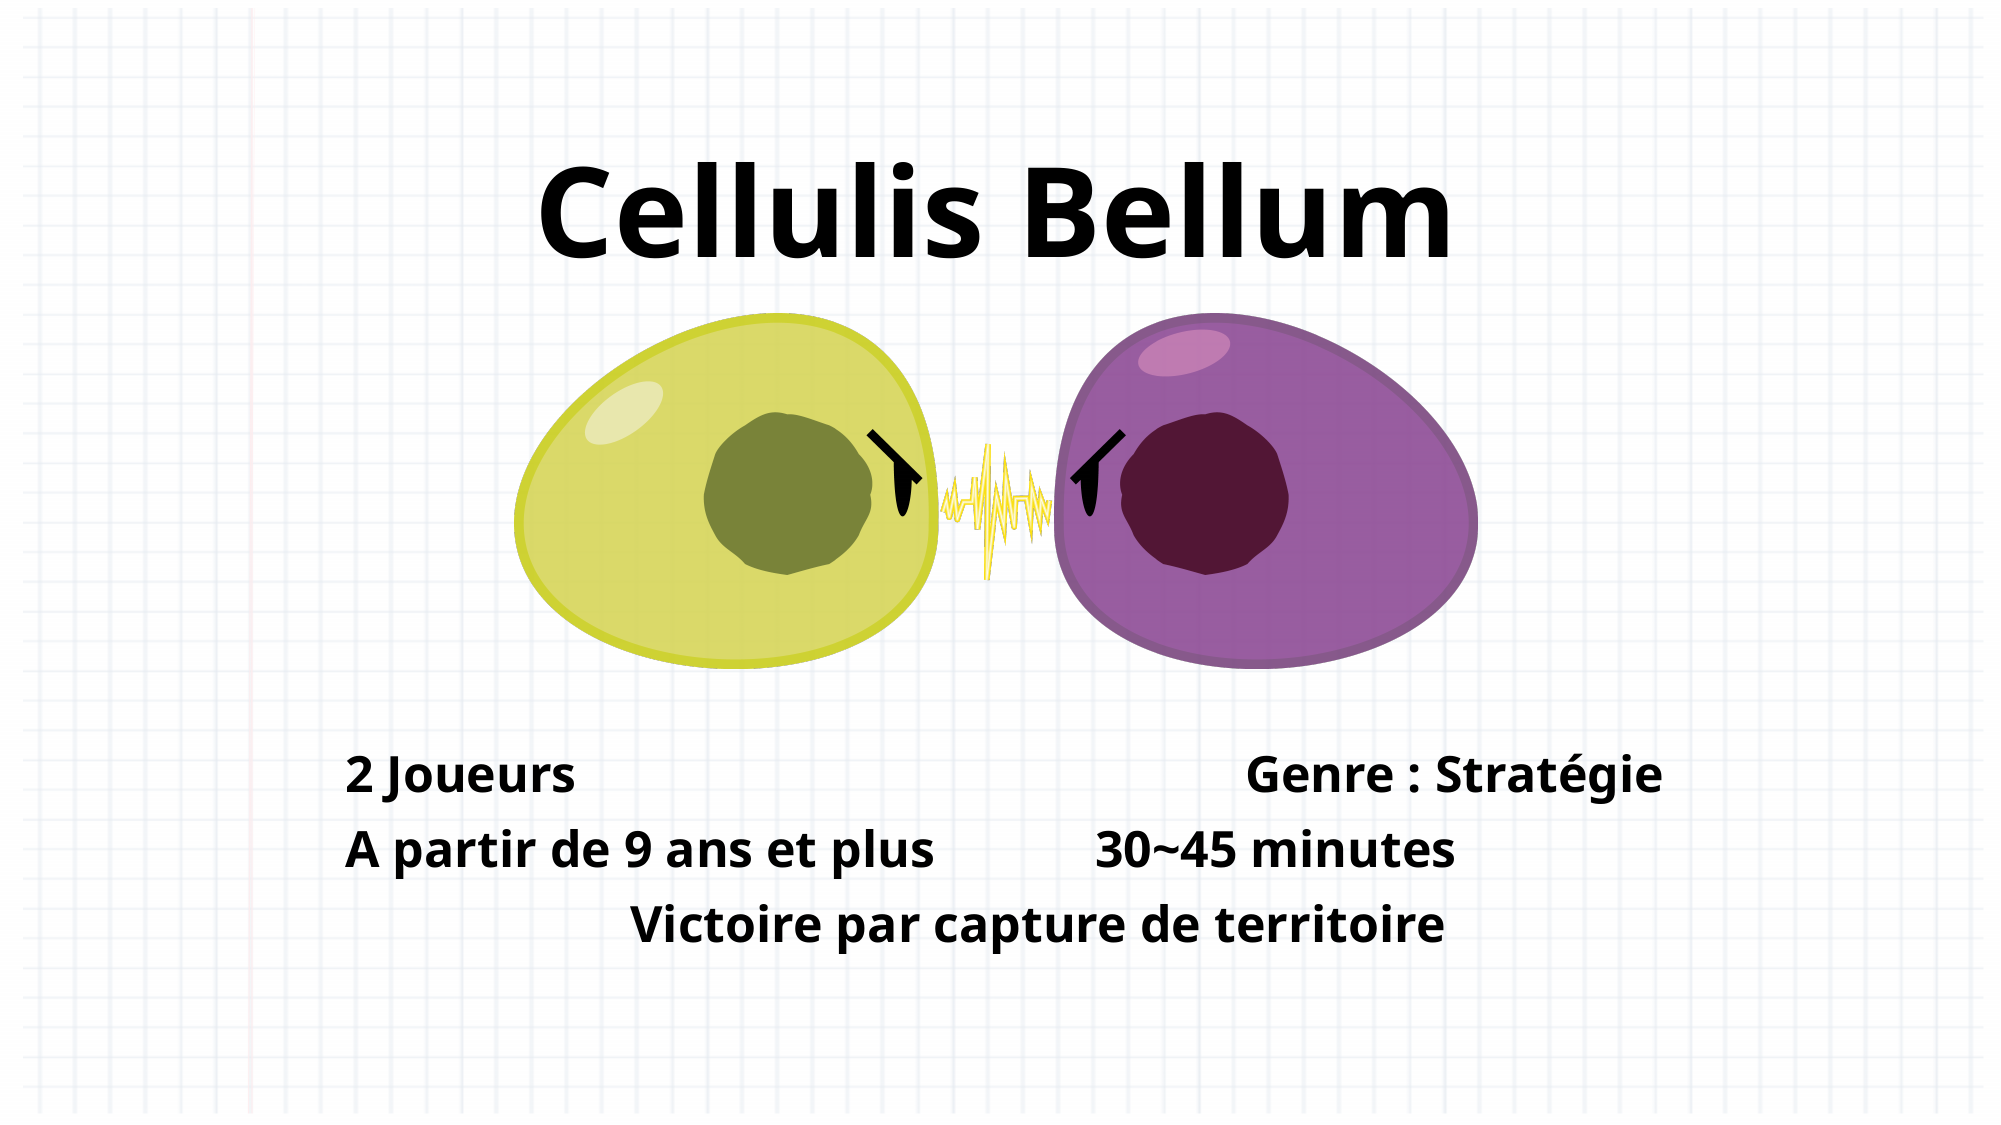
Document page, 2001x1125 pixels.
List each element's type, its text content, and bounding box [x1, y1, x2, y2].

title Cellulis Bellum [246, 119, 1747, 293]
subtitle 2 Joueurs Genre : Stratégie A partir de 9 ans et plus 30~45 minutes Victoire par capture de territoire [330, 742, 1747, 969]
picture [0, 0, 2001, 1125]
